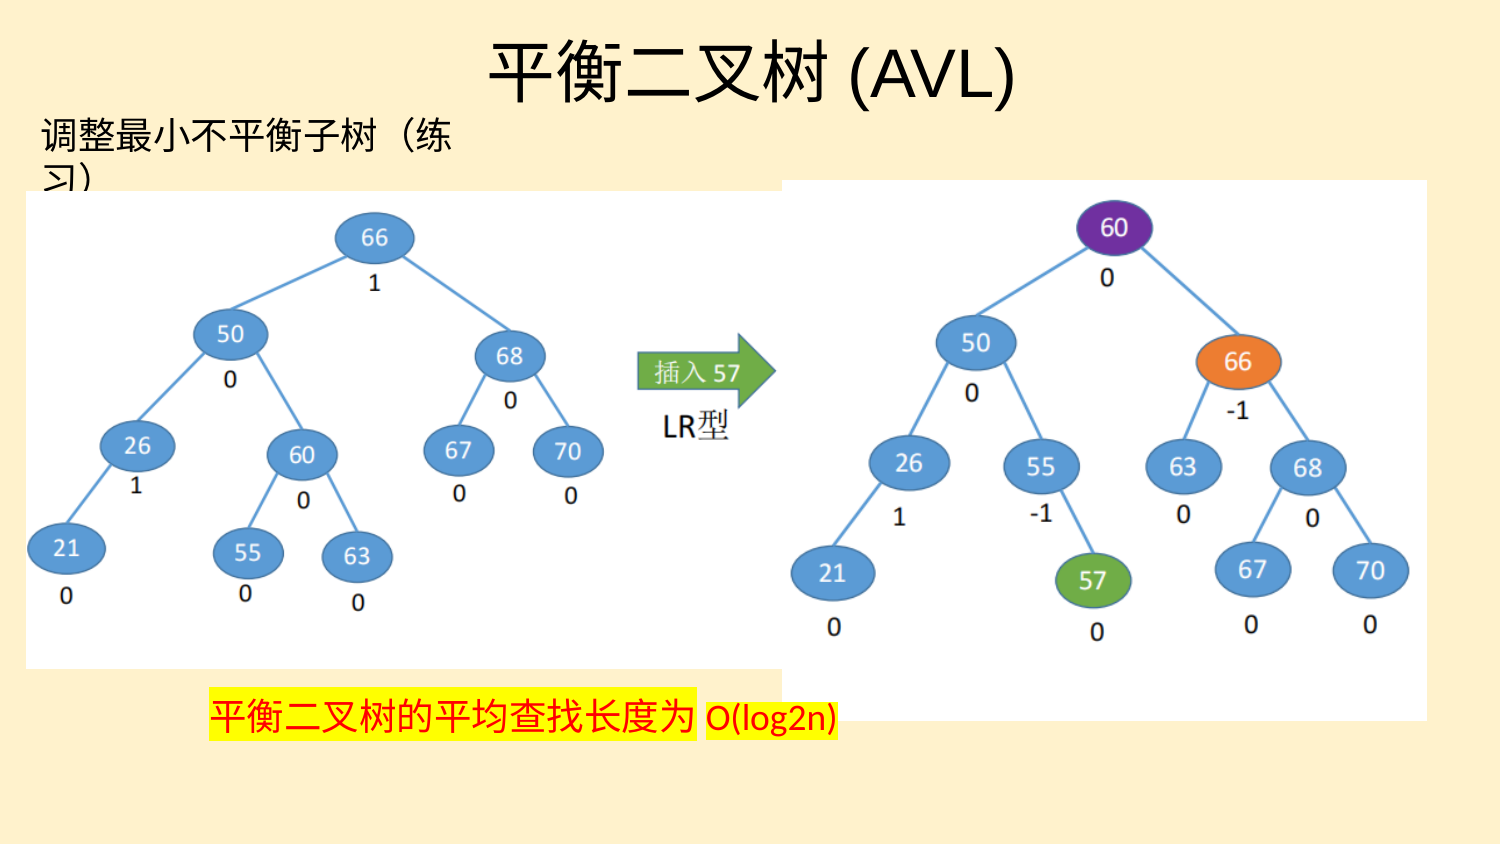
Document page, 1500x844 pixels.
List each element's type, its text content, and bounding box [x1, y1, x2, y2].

text_box 平衡二叉树的平均查找长度为O(log2n) [194, 685, 1092, 746]
text_box 平衡二叉树(AVL) [366, 0, 1139, 148]
text_box 调整最小不平衡子树（练习） [26, 104, 527, 189]
picture [0, 0, 1500, 844]
